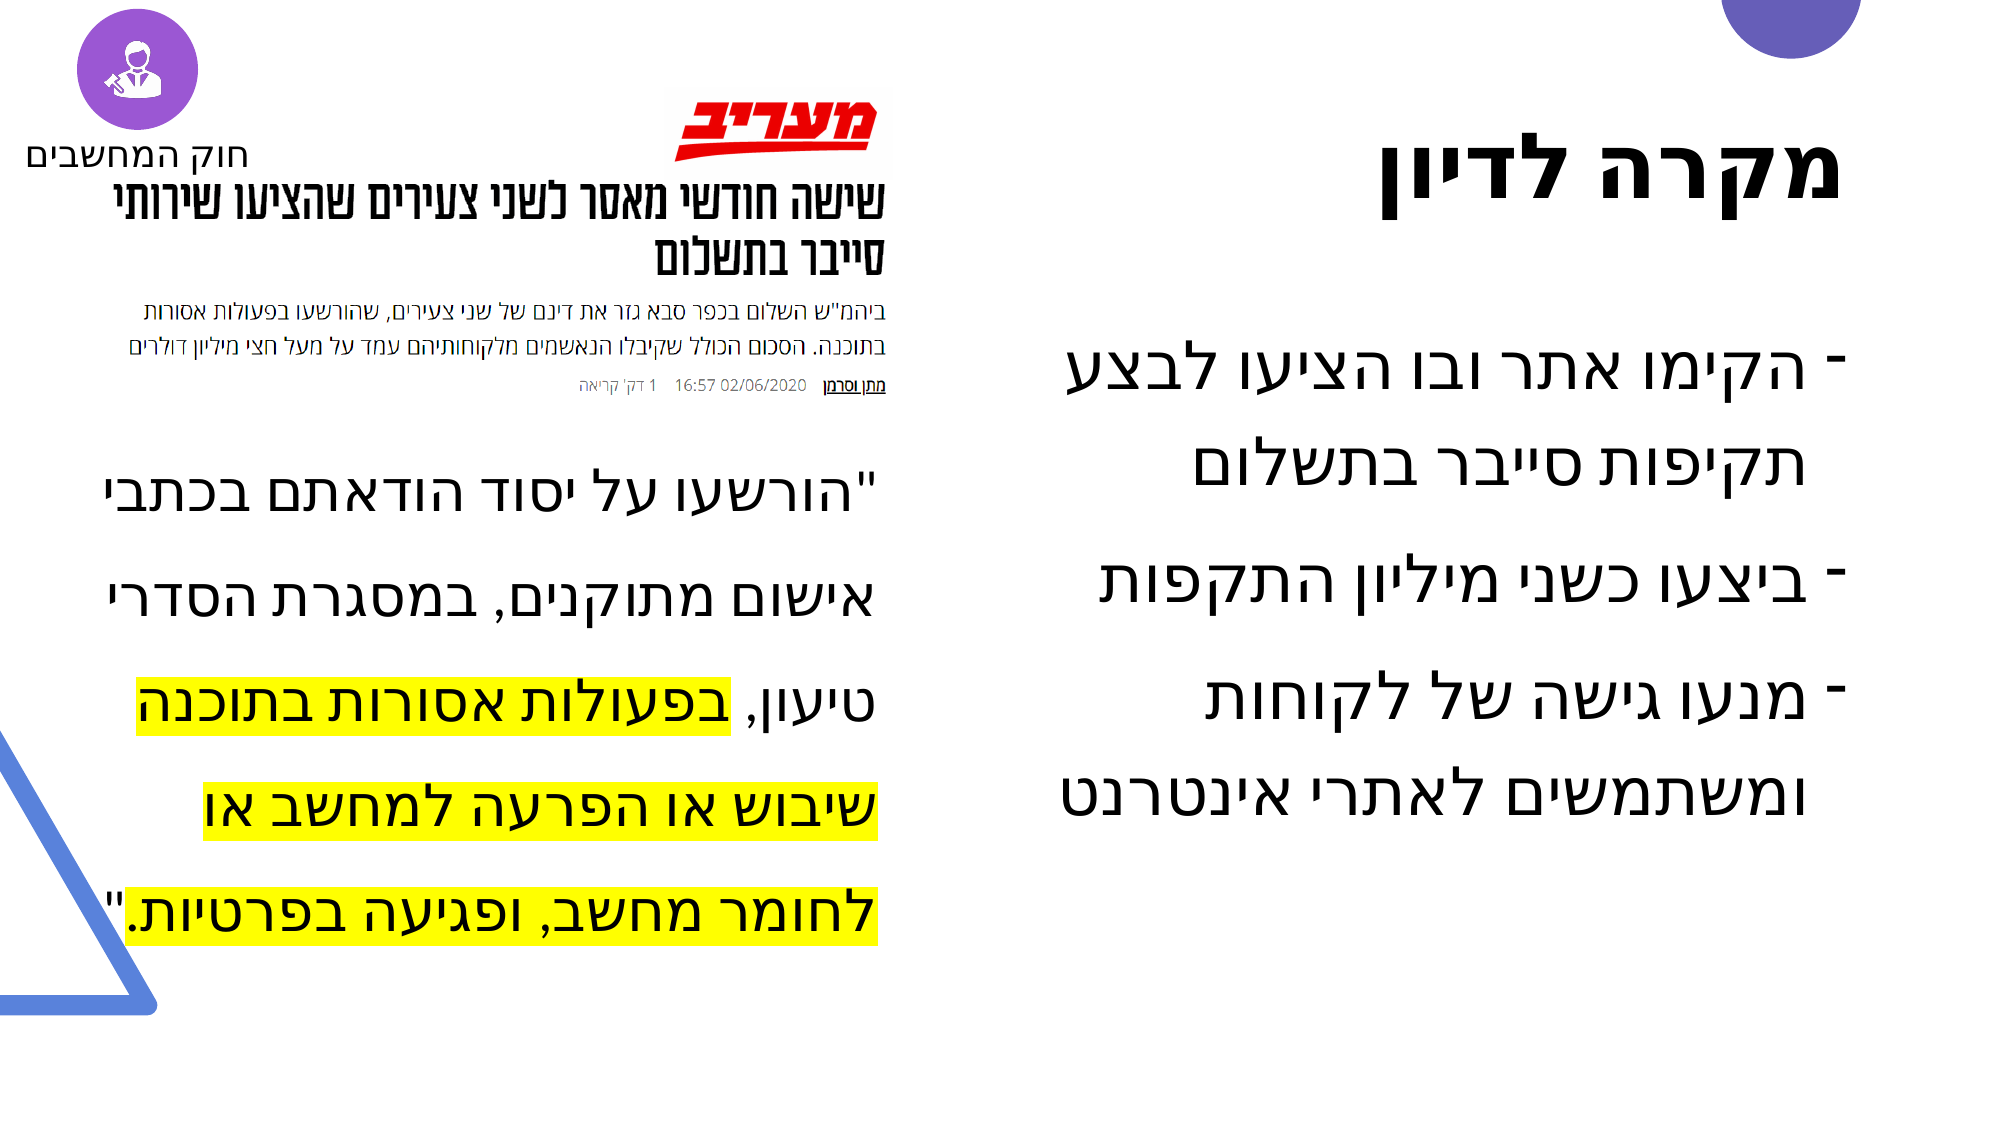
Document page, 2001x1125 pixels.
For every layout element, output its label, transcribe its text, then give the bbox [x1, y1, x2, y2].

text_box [22, 8, 253, 183]
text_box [109, 87, 893, 411]
text_box "הורשעו על יסוד הודאתם בכתבי אישום מתוקנים, במסגרת הסדרי טיעון, בפעולות אסורות בתוכנה שיבוש או הפרעה למחשב או לחומר מחשב, ופגיעה בפרטיות." [76, 410, 893, 951]
title מקרה לדיון [253, 59, 1863, 278]
list הקימו אתר ובו הציעו לבצע תקיפות סייבר בתשלום ביצעו כשני מיליון התקפות מנעו גישה של לקוחות ומשתמשים לאתרי אינטרנט [1018, 299, 1863, 1043]
